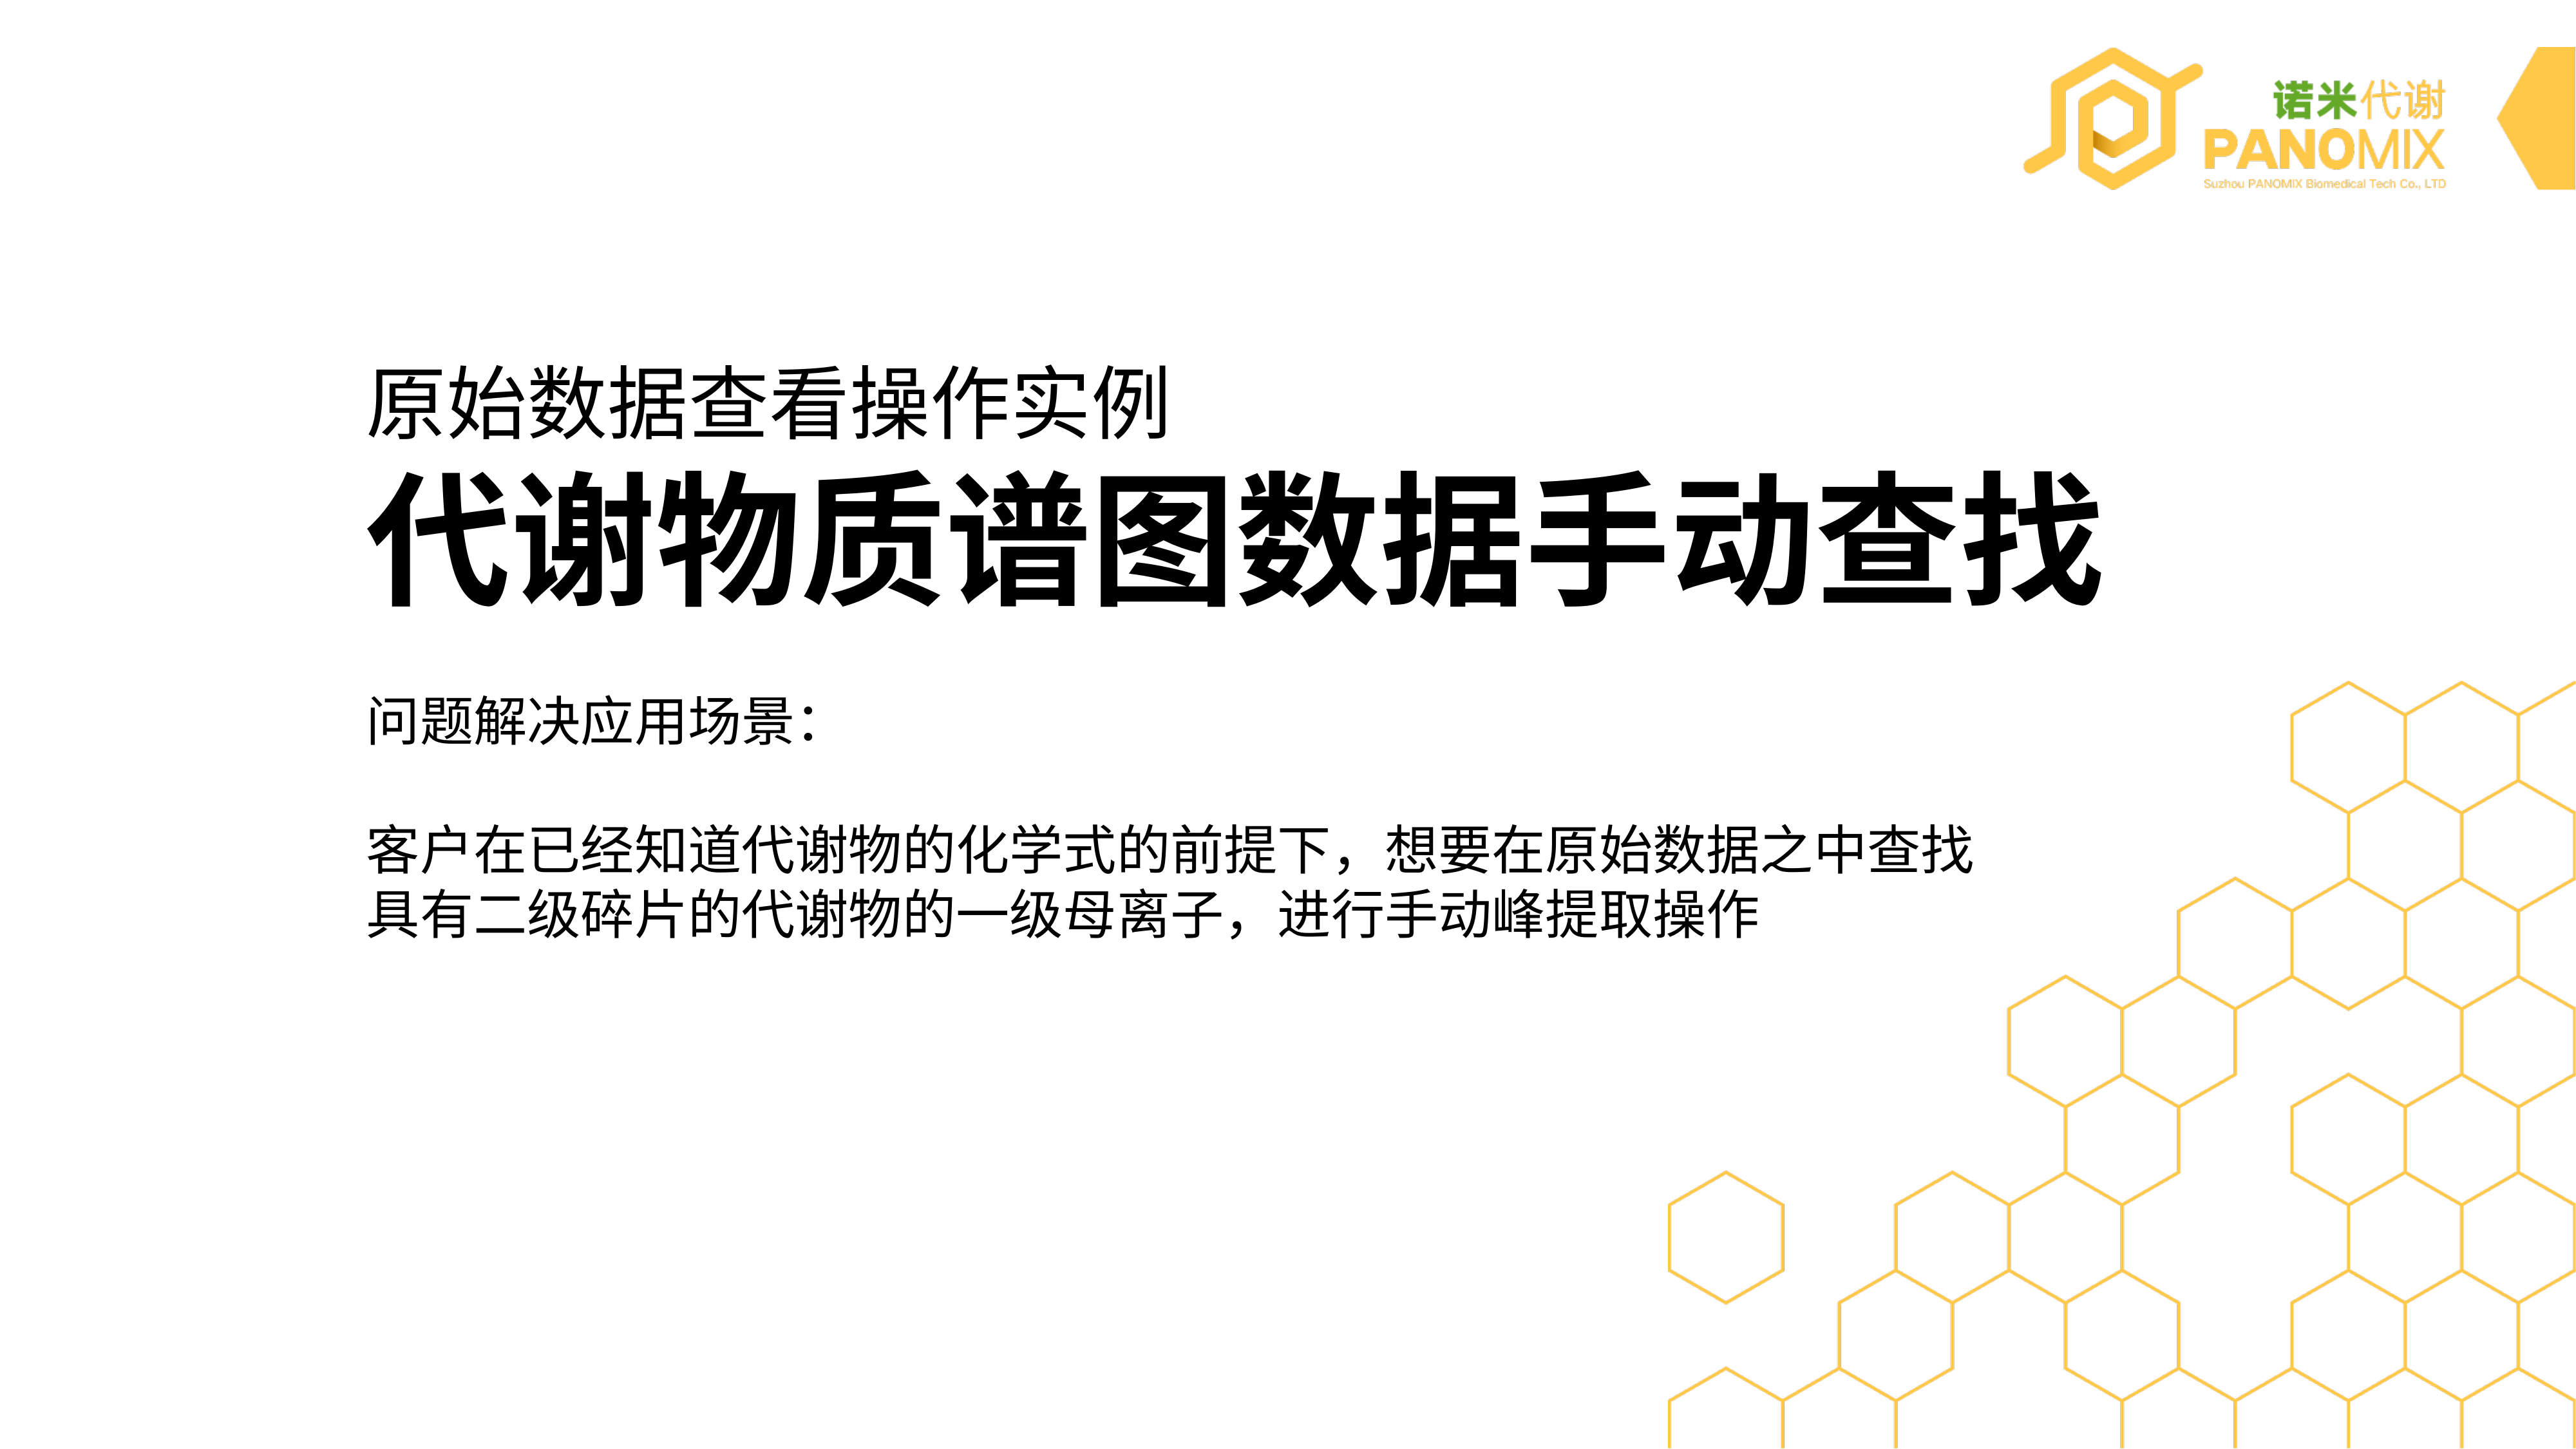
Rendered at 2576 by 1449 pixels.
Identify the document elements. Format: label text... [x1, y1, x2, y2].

text_box 原始数据查看操作实例 代谢物质谱图数据手动查找 问题解决应用场景： 客户在已经知道代谢物的化学式的前提下，想要在原始数据之中查找 具有二级碎片的代谢物的一级母离子，进行手动峰提取操作 [361, 346, 2111, 951]
picture [1668, 681, 2576, 1449]
picture [0, 47, 2576, 191]
